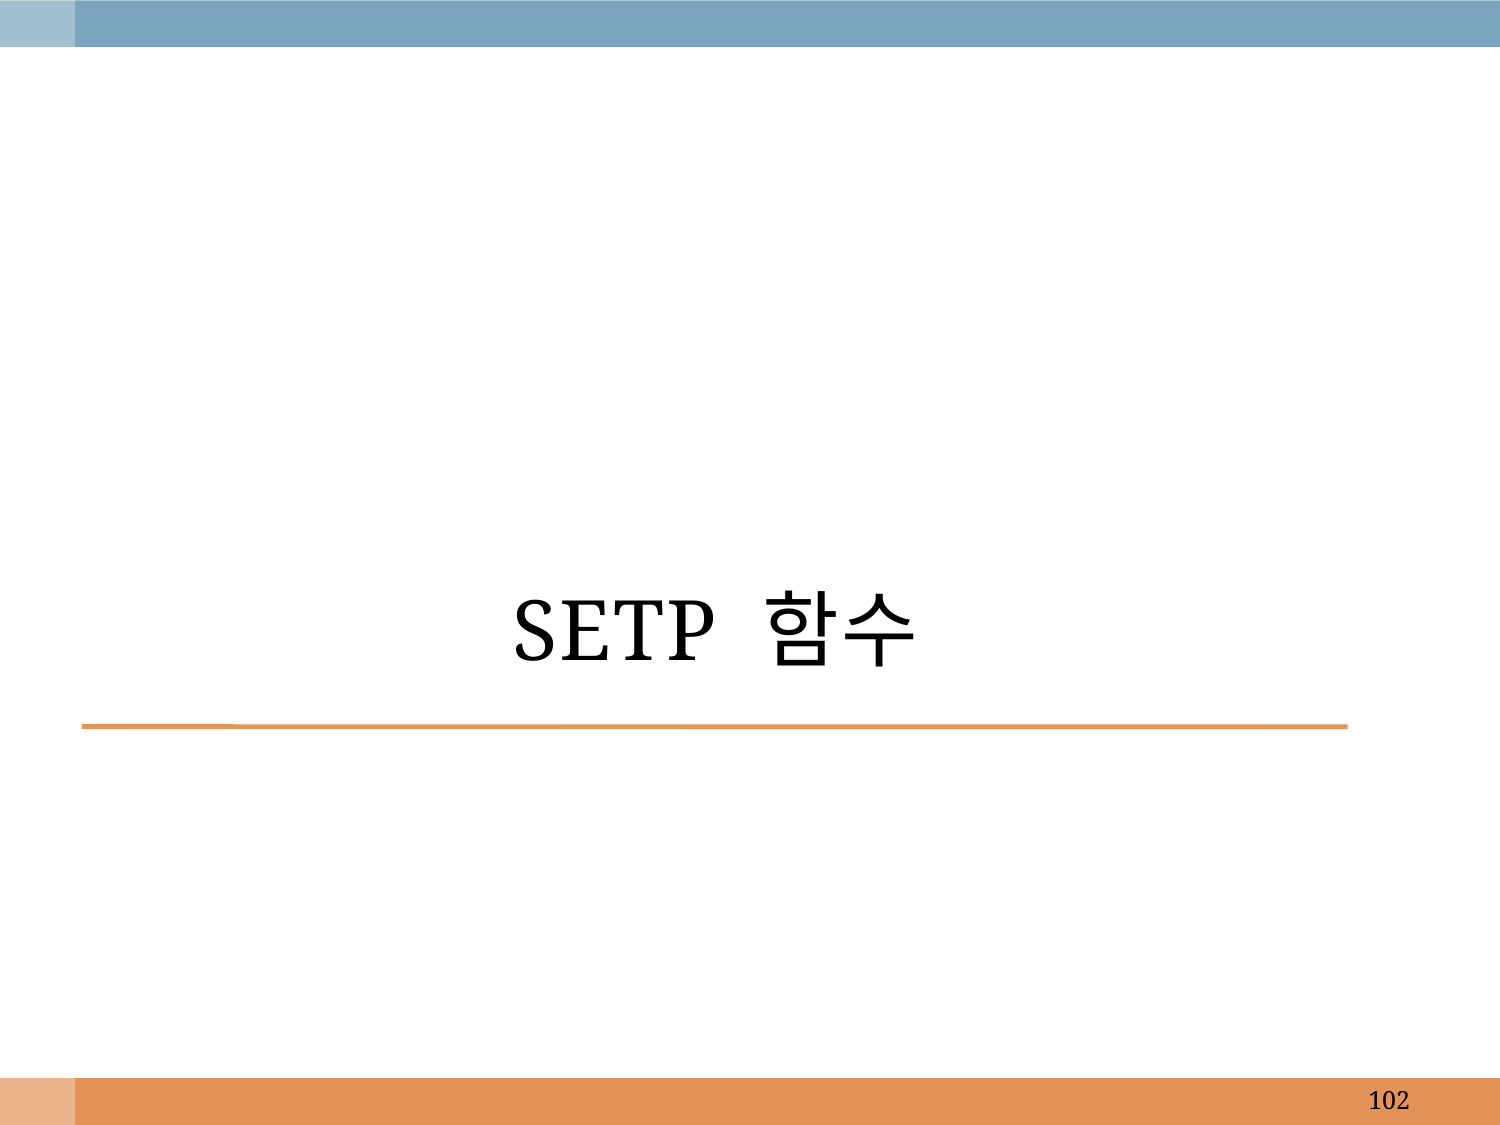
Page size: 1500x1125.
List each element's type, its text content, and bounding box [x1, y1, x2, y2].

title setp 함수 [82, 503, 1348, 751]
slide_number 102 [1074, 1078, 1425, 1125]
